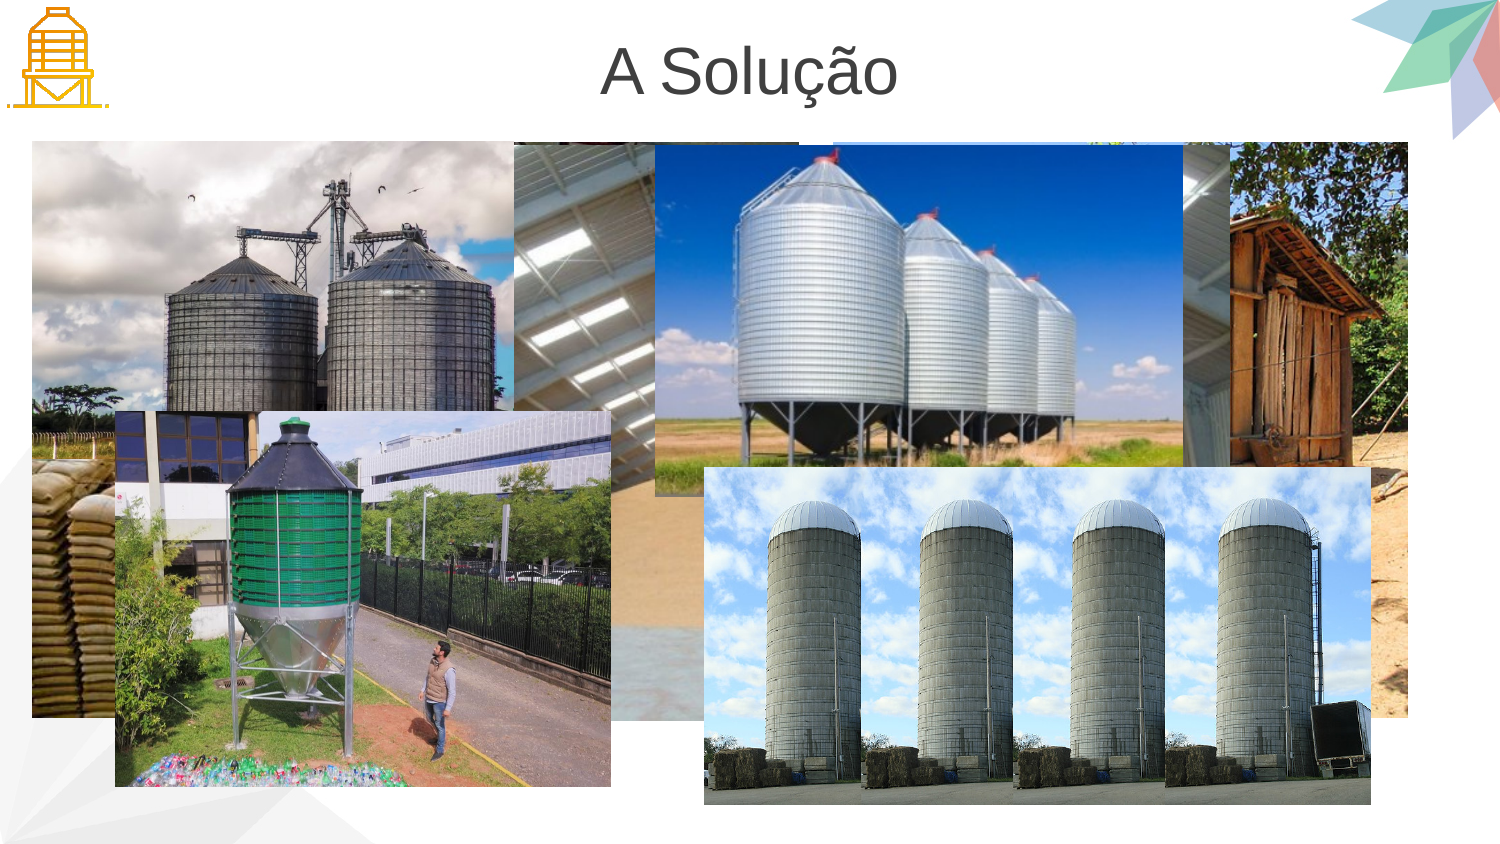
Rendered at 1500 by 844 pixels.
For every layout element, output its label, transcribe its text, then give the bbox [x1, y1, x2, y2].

picture [0, 0, 1500, 110]
picture [0, 115, 1500, 844]
list A Solução [111, 20, 1500, 115]
